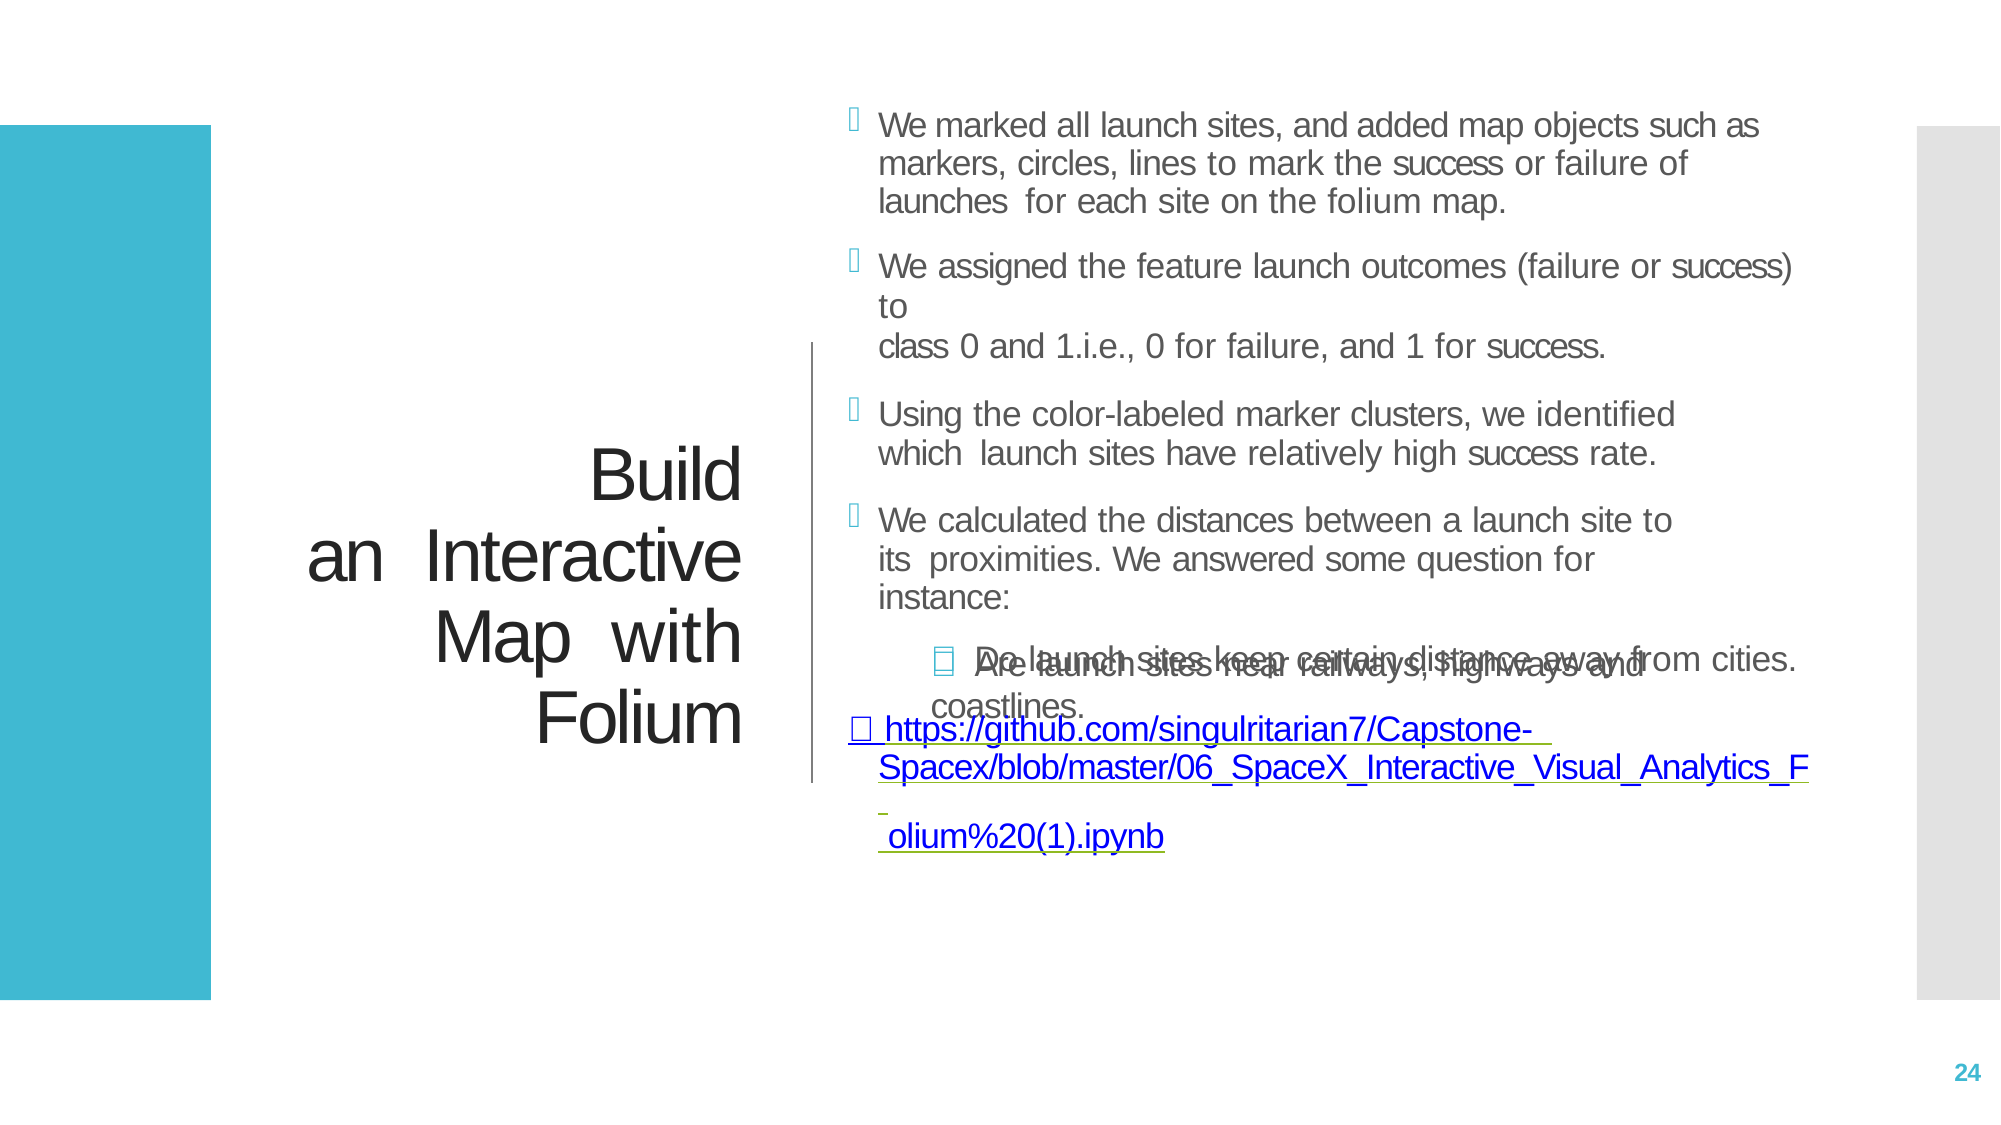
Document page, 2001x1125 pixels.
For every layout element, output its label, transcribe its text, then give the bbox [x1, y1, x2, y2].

text_box  Do launch sites keep certain distance away from cities.  https://github.com/singulritarian7/Capstone- Spacex/blob/master/06_SpaceX_Interactive_Visual_Analytics_F olium%20(1).ipynb [846, 633, 1814, 825]
text_box We marked all launch sites, and added map objects such as markers, circles, lines to mark the success or failure of launches for each site on the folium map. We assigned the feature launch outcomes (failure or success) to class 0 and 1.i.e., 0 for failure, and 1 for success. Using the color-labeled marker clusters, we identified which launch sites have relatively high success rate. We calculated the distances between a launch site to its proximities. We answered some question for instance:  Are launch sites near railways, highways and coastlines. [846, 98, 1804, 633]
text_box [0, 125, 211, 1001]
text_box Build an Interactive Map with Folium [273, 424, 746, 760]
text_box [1916, 126, 2000, 1000]
text_box 24 [1948, 1060, 1987, 1087]
